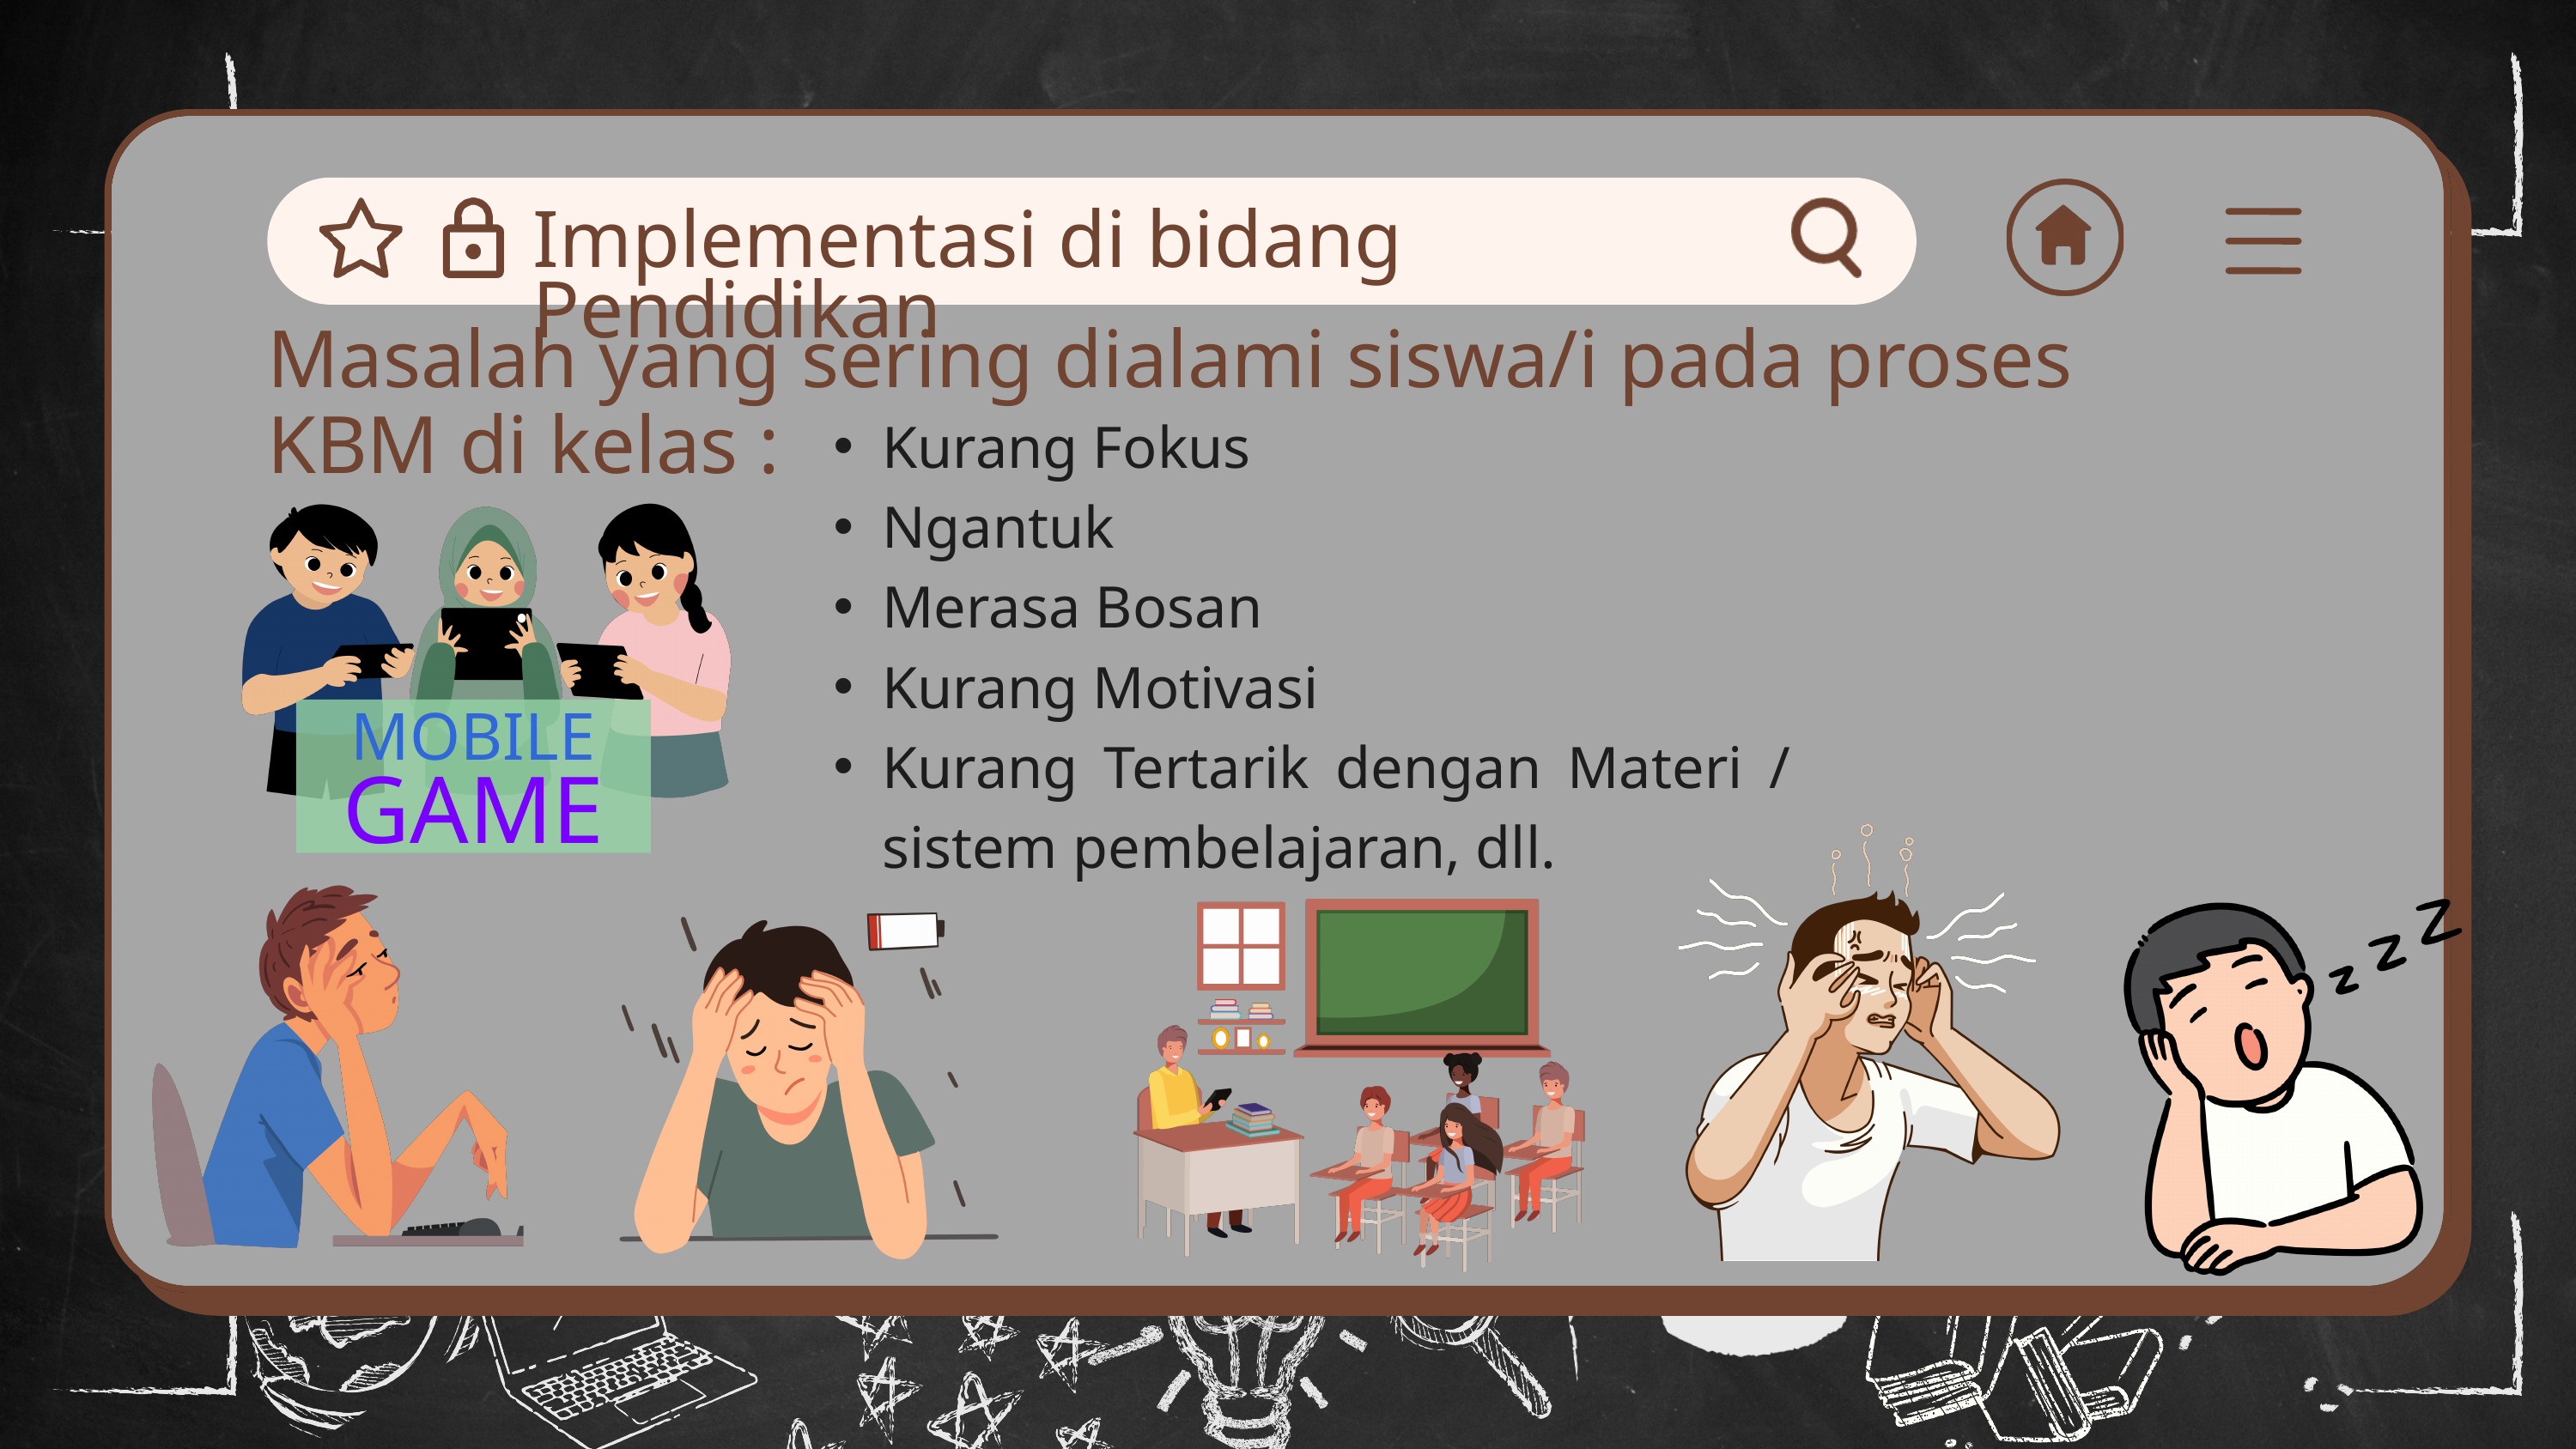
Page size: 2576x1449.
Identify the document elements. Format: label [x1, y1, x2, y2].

text_box [193, 1323, 2467, 1449]
text_box [104, 108, 2472, 1317]
text_box [52, 1210, 190, 1397]
text_box [2338, 52, 2524, 238]
text_box [2473, 1210, 2524, 1397]
text_box [0, 0, 2576, 1449]
text_box [267, 177, 1917, 306]
text_box [236, 489, 733, 879]
text_box [52, 52, 238, 238]
